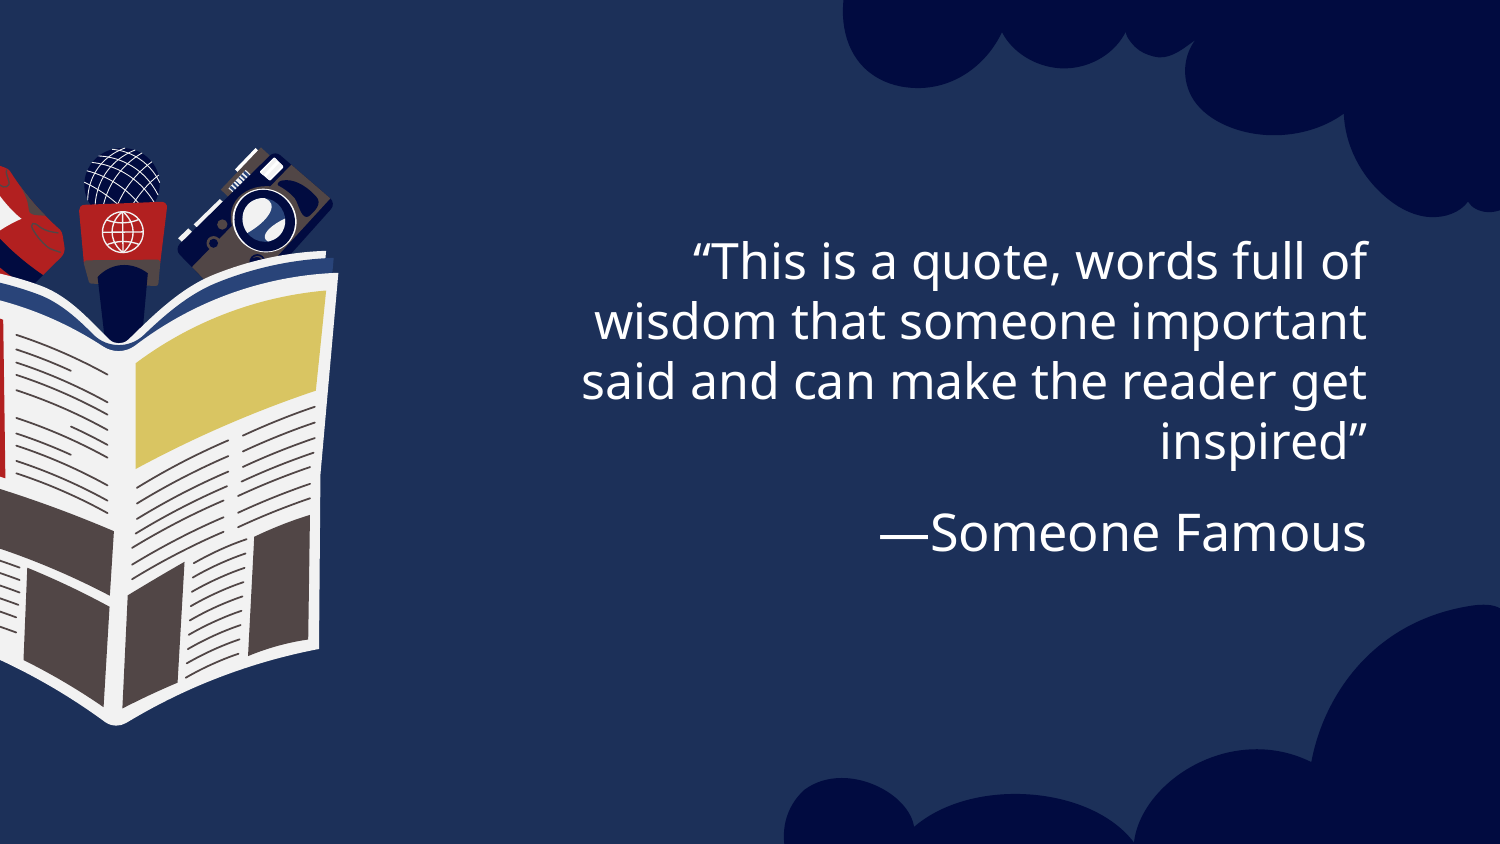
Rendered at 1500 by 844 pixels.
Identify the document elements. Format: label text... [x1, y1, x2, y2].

title —Someone Famous [482, 484, 1383, 571]
subtitle “This is a quote, words full of wisdom that someone important said and can make the reader get inspired” [482, 272, 1383, 484]
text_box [0, 147, 339, 726]
